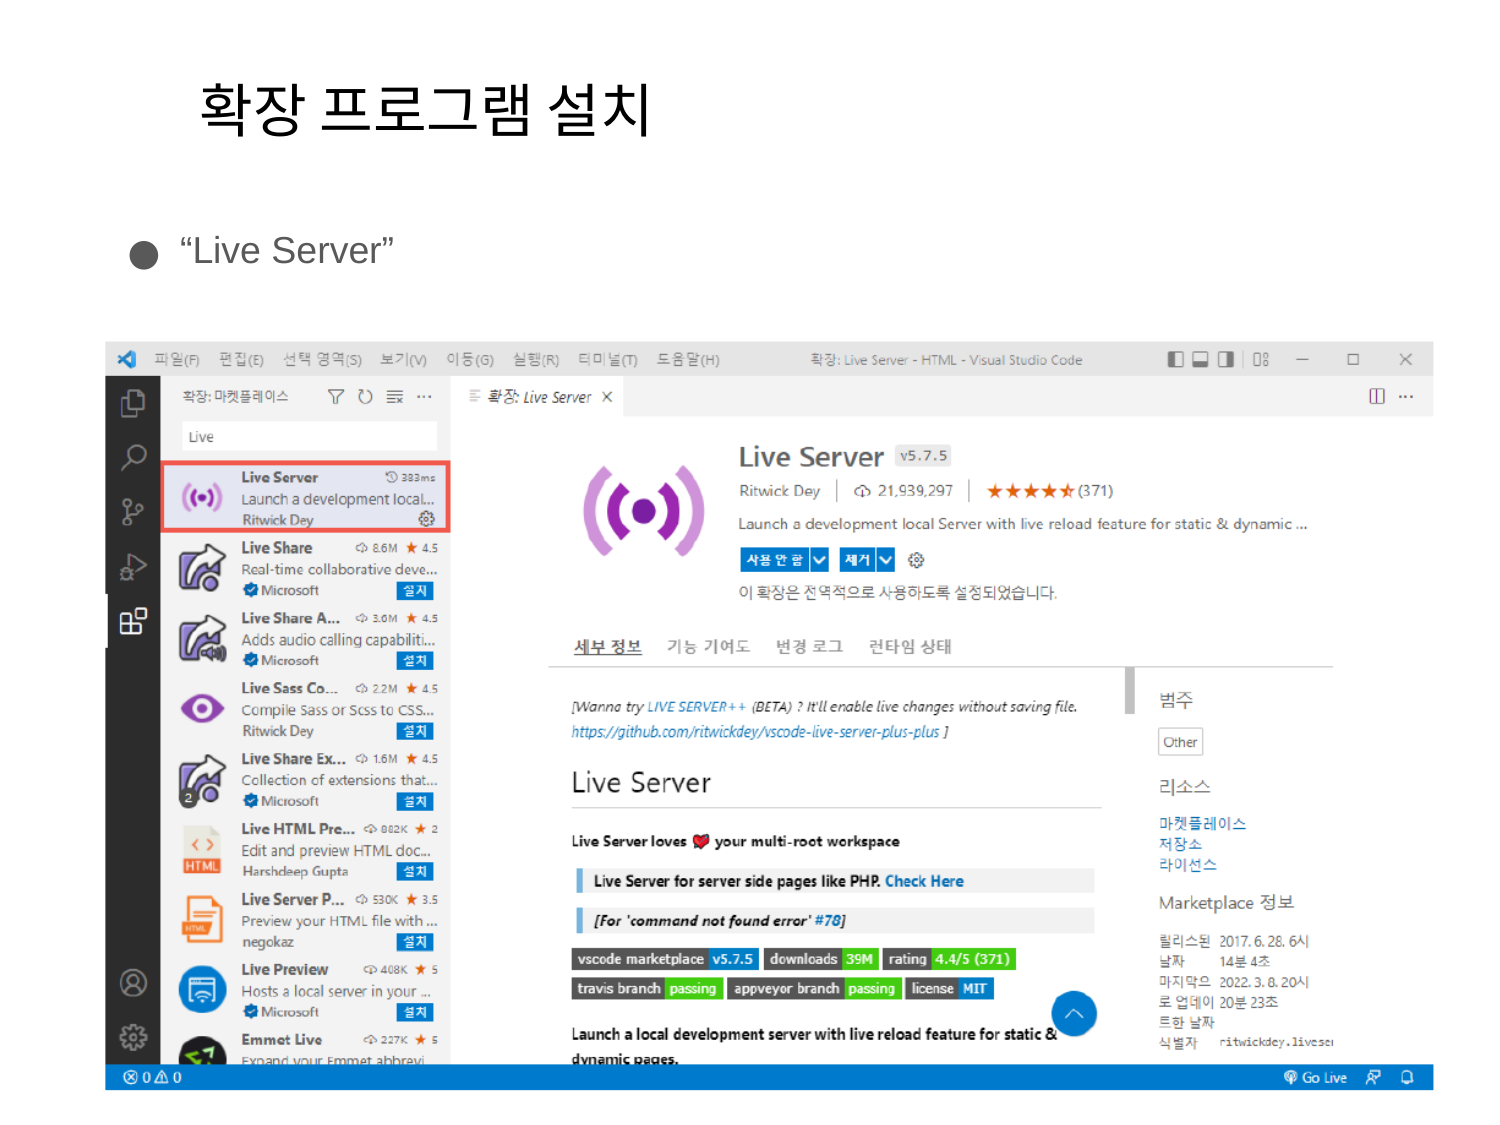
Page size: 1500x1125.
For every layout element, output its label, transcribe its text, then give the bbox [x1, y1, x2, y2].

title 확장 프로그램 설치 [184, 62, 1463, 157]
list “Live Server” [112, 218, 1460, 900]
picture [91, 327, 1447, 1101]
